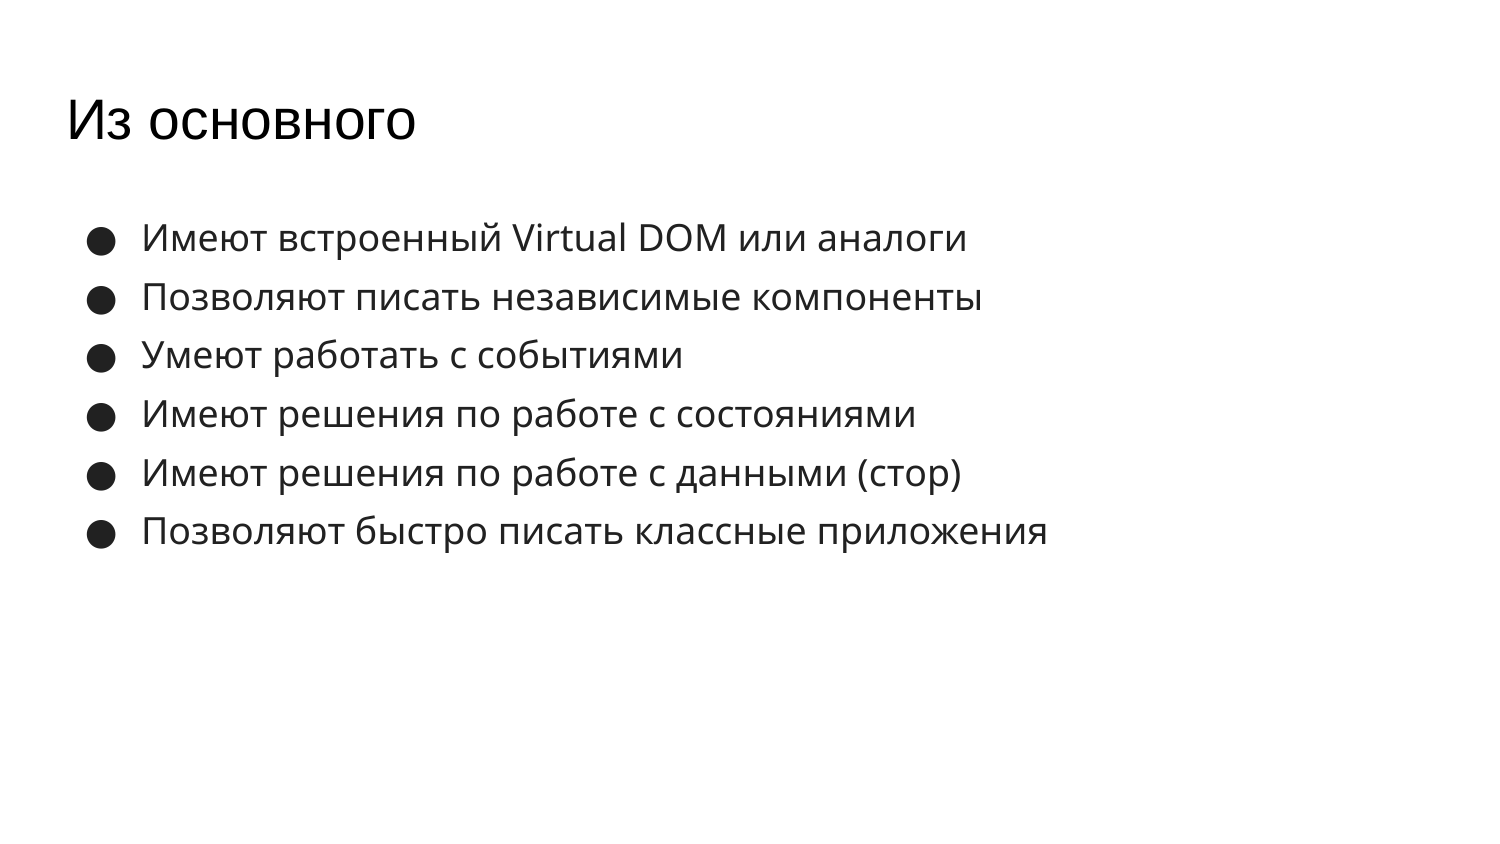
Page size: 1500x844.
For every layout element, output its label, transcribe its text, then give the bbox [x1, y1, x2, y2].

list Имеют встроенный Virtual DOM или аналоги Позволяют писать независимые компоненты Умеют работать с событиями Имеют решения по работе с состояниями Имеют решения по работе с данными (стор) Позволяют быстро писать классные приложения [51, 189, 1449, 750]
title Из основного [51, 72, 1449, 167]
